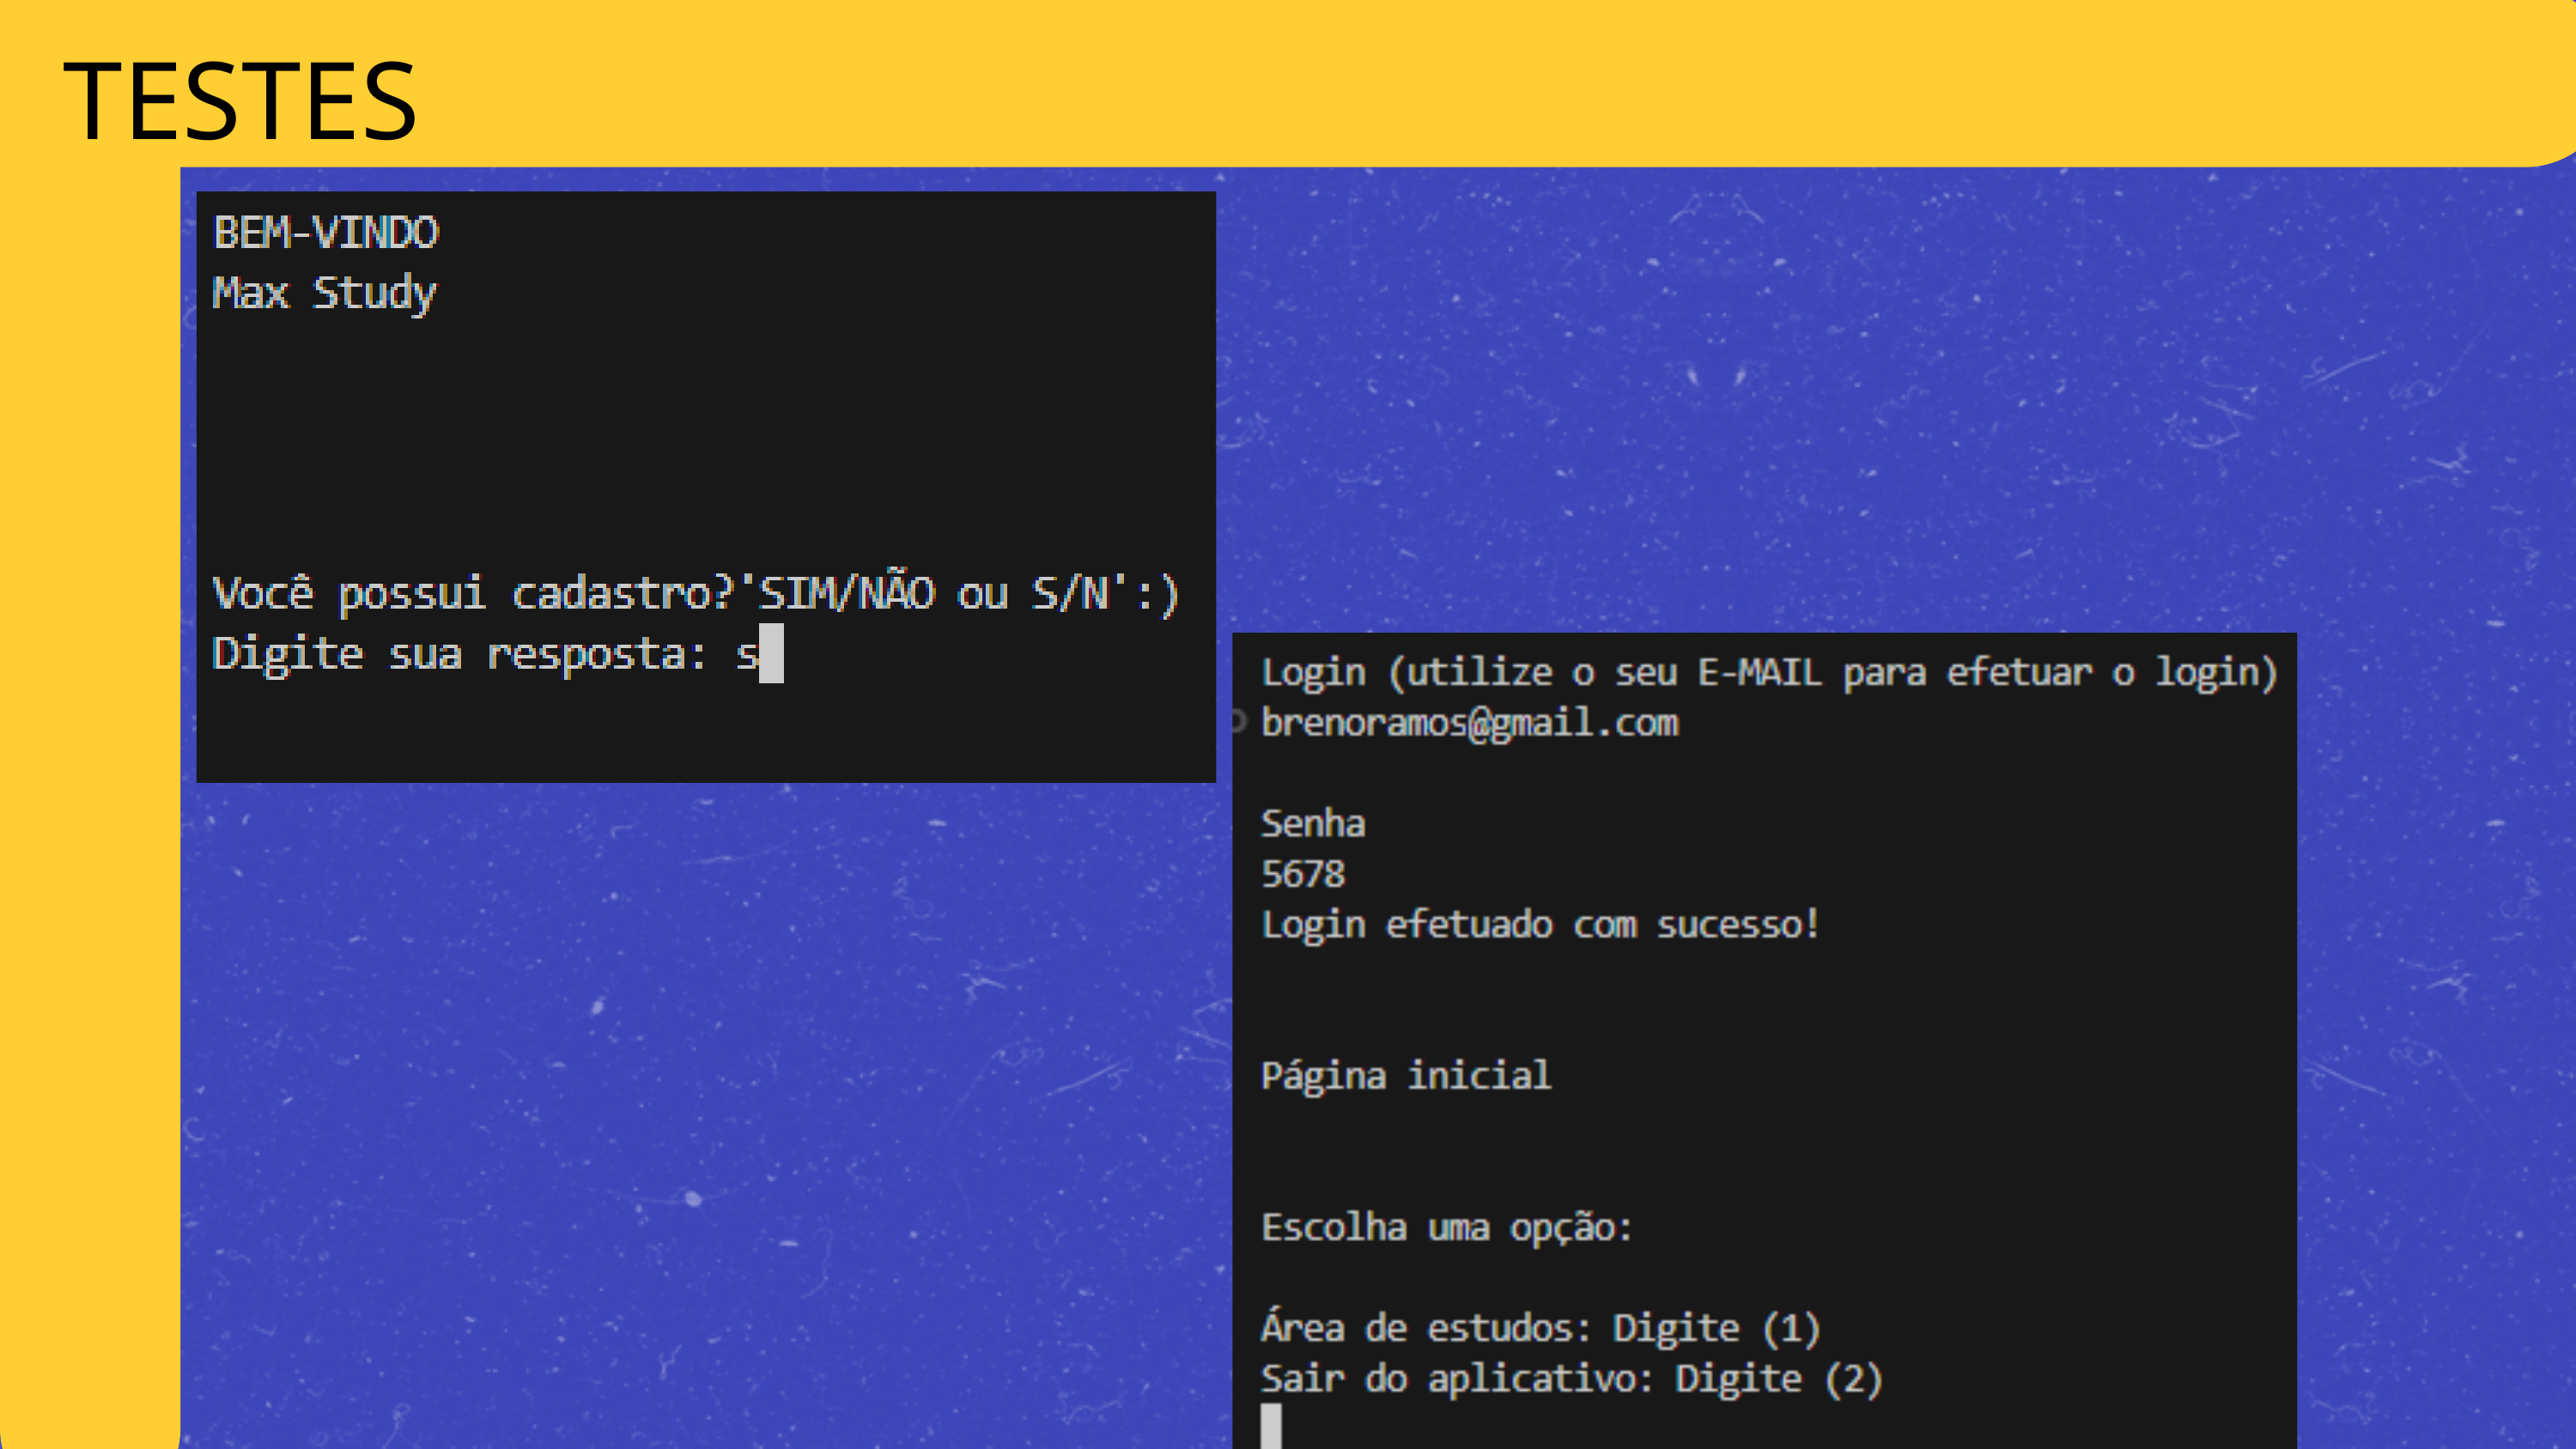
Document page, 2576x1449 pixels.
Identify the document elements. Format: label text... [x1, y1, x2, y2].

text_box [0, 0, 181, 1449]
text_box [196, 191, 1213, 783]
text_box [1405, 152, 2576, 1449]
text_box TESTES [187, 57, 486, 161]
text_box [187, 167, 1232, 1449]
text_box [1217, 0, 1399, 1385]
text_box [1232, 633, 2298, 1449]
